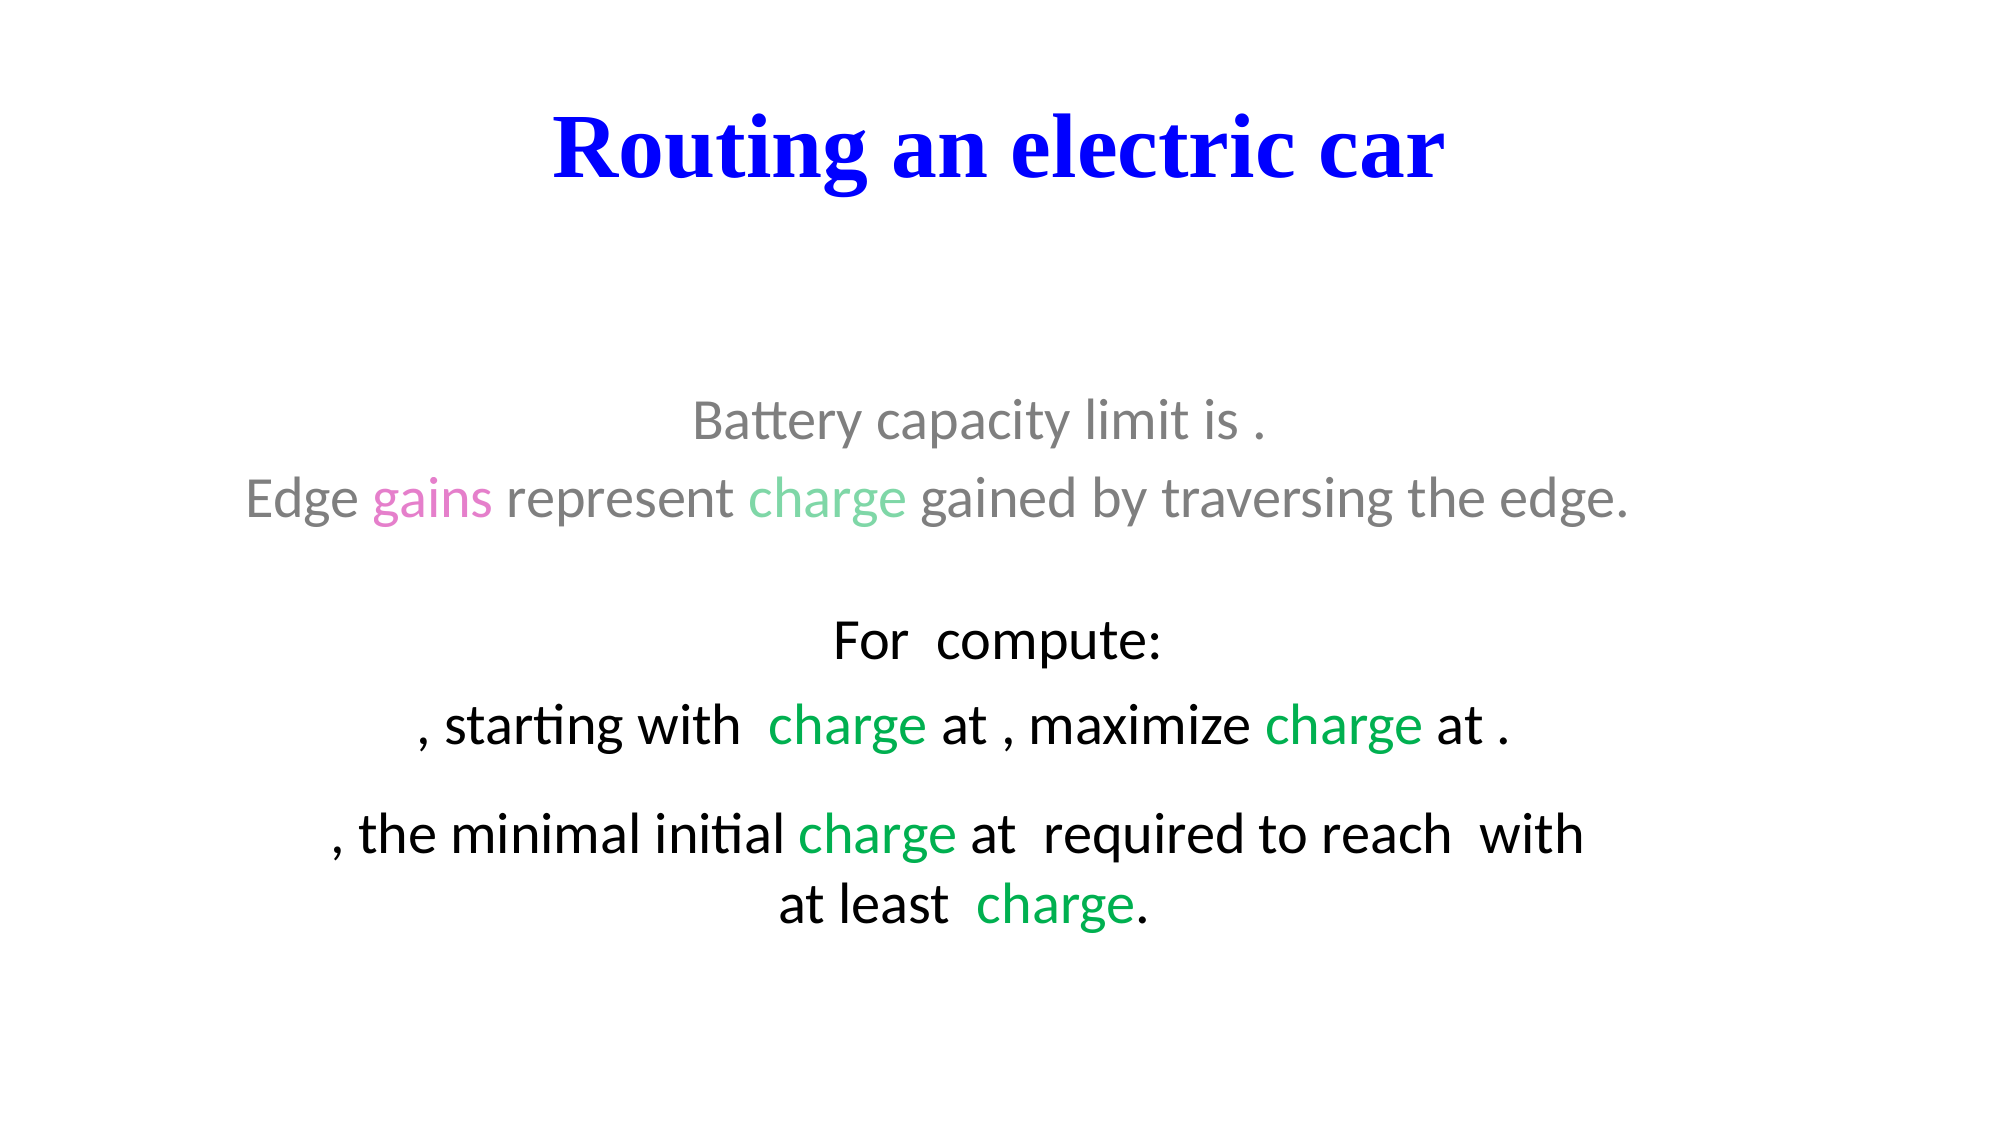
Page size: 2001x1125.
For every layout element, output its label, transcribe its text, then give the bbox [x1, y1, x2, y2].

title Routing an electric car [137, 39, 1863, 257]
text_box Edge gains represent charge gained by traversing the edge. [230, 451, 1863, 607]
